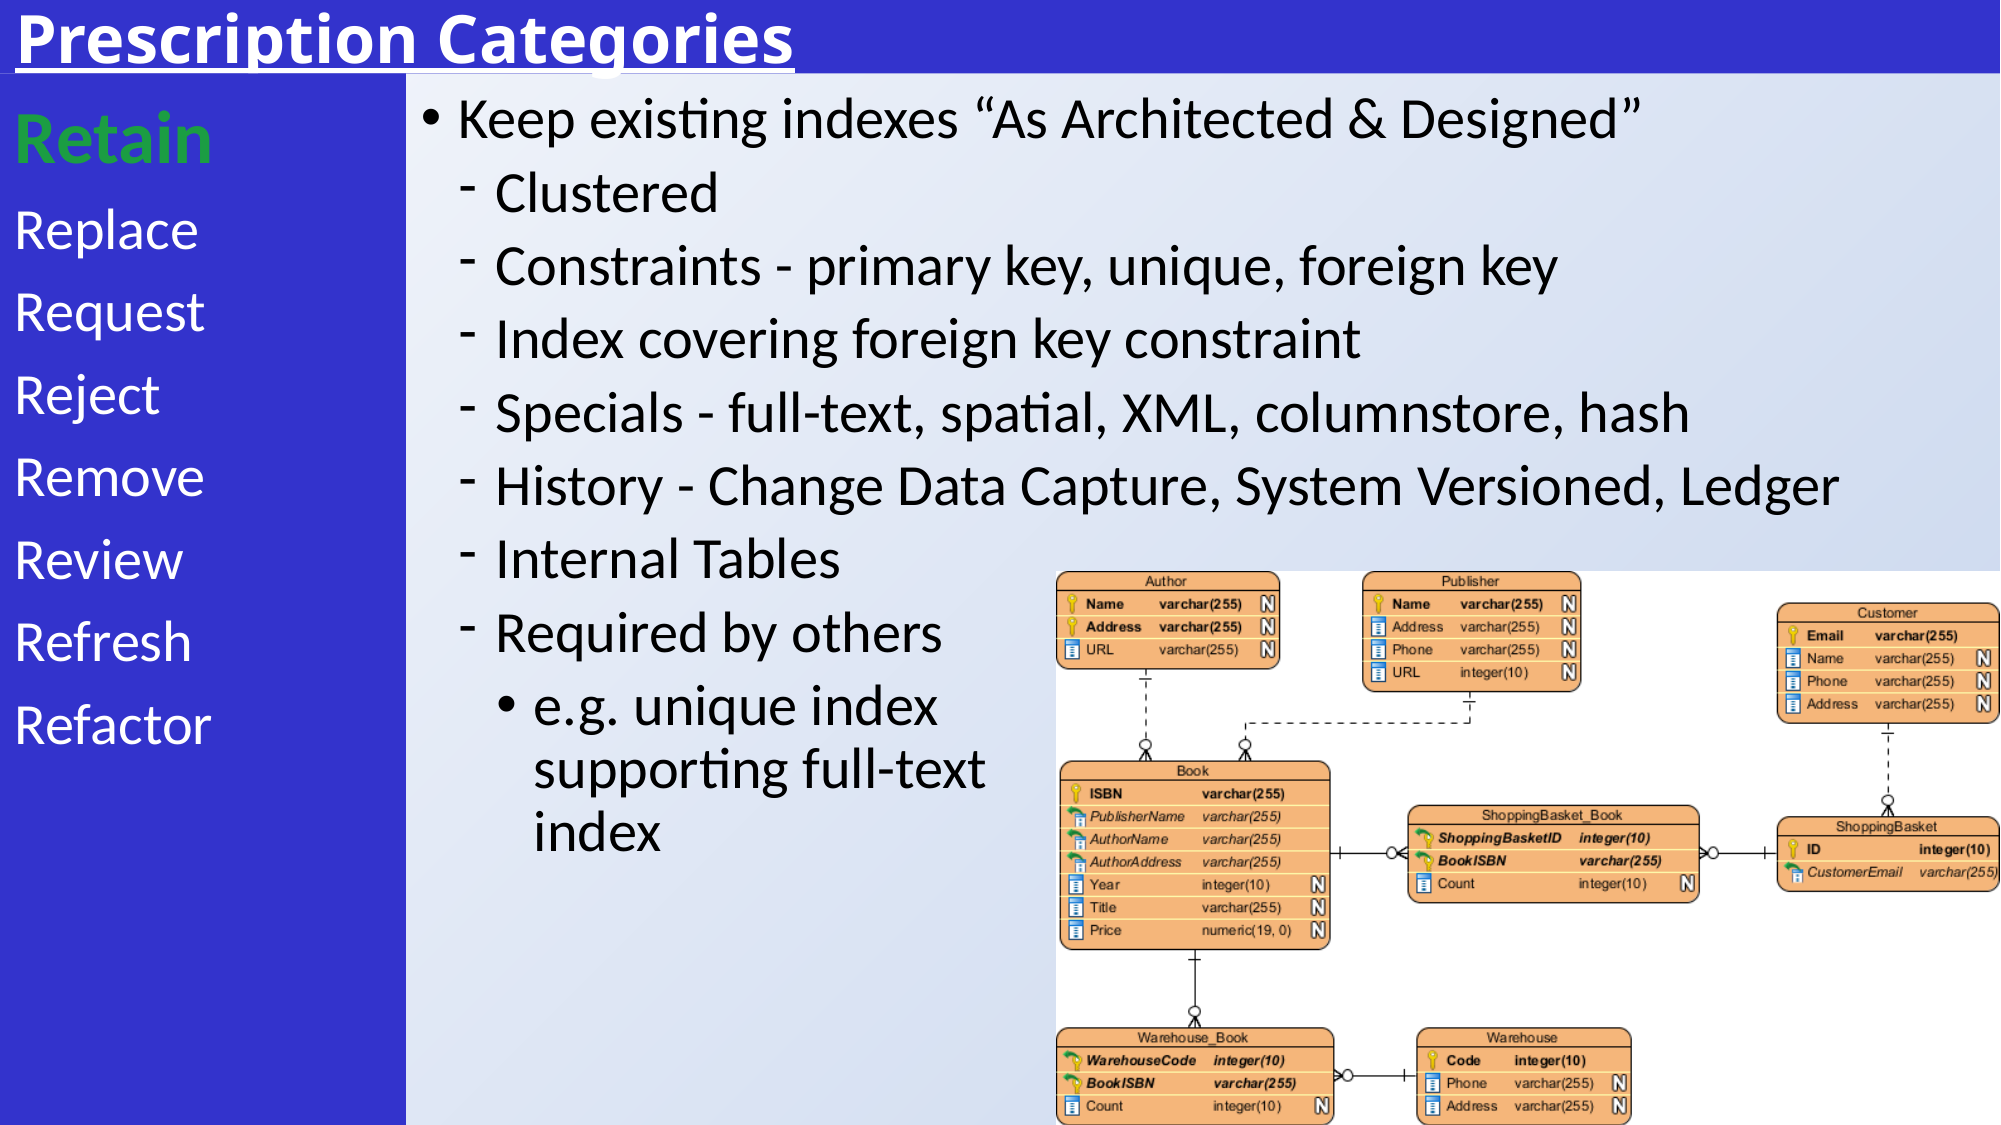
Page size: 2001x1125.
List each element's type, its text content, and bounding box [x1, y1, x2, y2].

list Retain Replace Request Reject Remove Review Refresh Refactor [0, 73, 406, 1125]
list Keep existing indexes “As Architected & Designed” Clustered Constraints - primary key, unique, foreign key Index covering foreign key constraint Specials - full-text, spatial, XML, columnstore, hash History - Change Data Capture, System Versioned, Ledger Internal Tables Required by others e.g. unique index supporting full-text index [406, 73, 2000, 1077]
picture [1056, 571, 2000, 1125]
title Prescription Categories [0, 0, 2000, 73]
